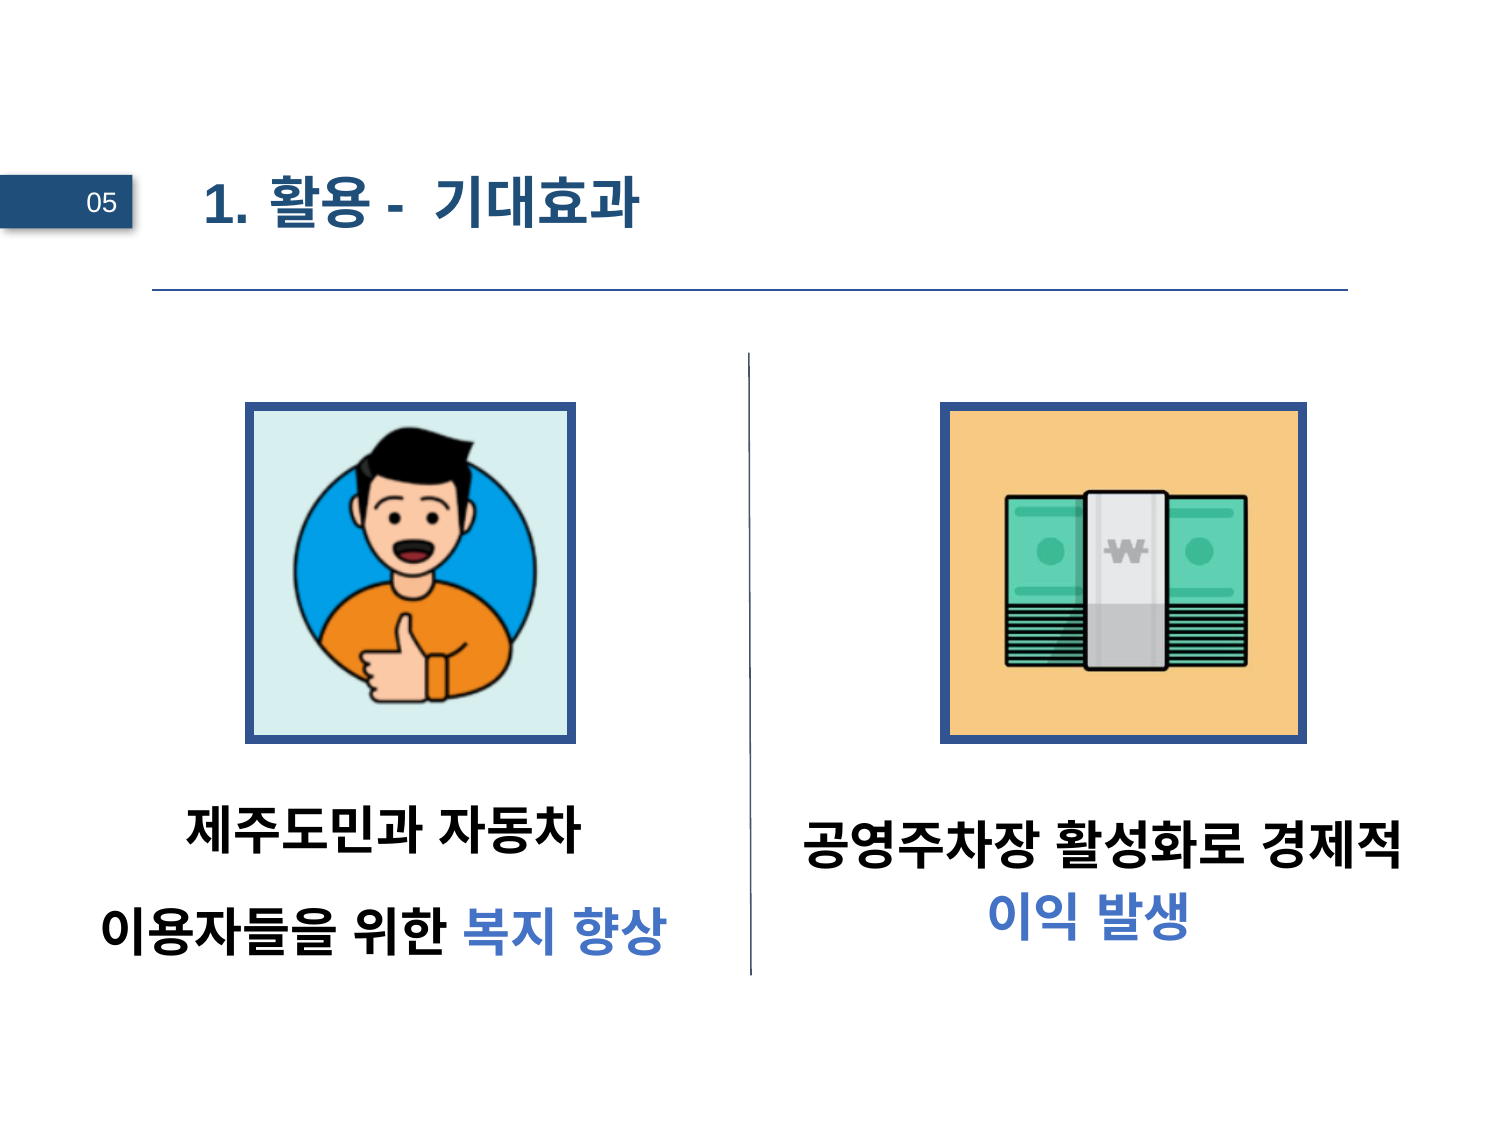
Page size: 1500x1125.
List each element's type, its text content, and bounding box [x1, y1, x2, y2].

picture [949, 410, 1298, 736]
title 활용- 기대효과 [179, 154, 751, 256]
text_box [748, 352, 752, 976]
picture [254, 410, 568, 736]
text_box 공영주차장 활성화로 경제적 이익 발생 [777, 795, 1429, 897]
text_box 제주도민과 자동차 이용자들을 위한 복지 향상 [16, 771, 743, 952]
text_box 05 [0, 174, 133, 229]
